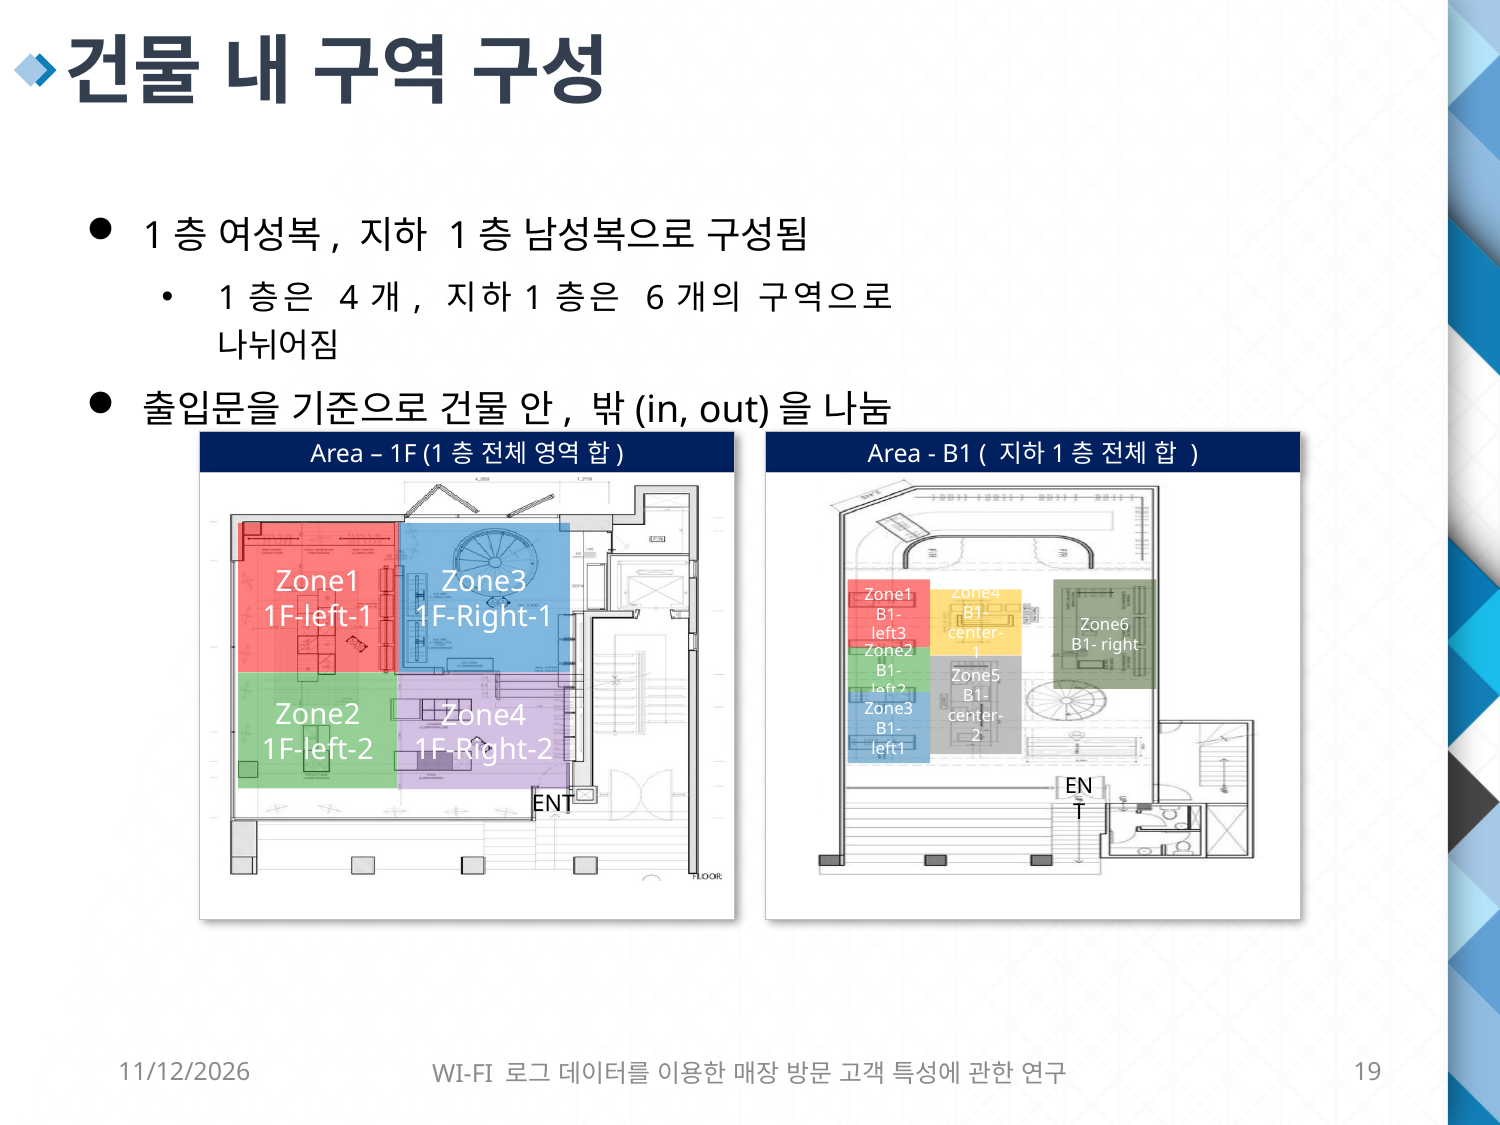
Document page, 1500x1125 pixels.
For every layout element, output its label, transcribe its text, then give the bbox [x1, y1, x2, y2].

text_box 1층 여성복, 지하 1층 남성복으로 구성됨 1층은 4개, 지하1층은 6개의 구역으로 나뉘어짐 출입문을 기준으로 건물 안, 밖(in, out)을 나눔 [71, 194, 908, 390]
slide_number 19 [1059, 1042, 1397, 1103]
footer WI-FI 로그 데이터를 이용한 매장 방문 고객 특성에 관한 연구 [382, 1042, 1059, 1103]
list 건물 내 구역 구성 [64, 31, 1300, 116]
picture [0, 0, 1500, 1125]
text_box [199, 431, 1301, 919]
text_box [18, 58, 52, 82]
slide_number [103, 1042, 382, 1103]
